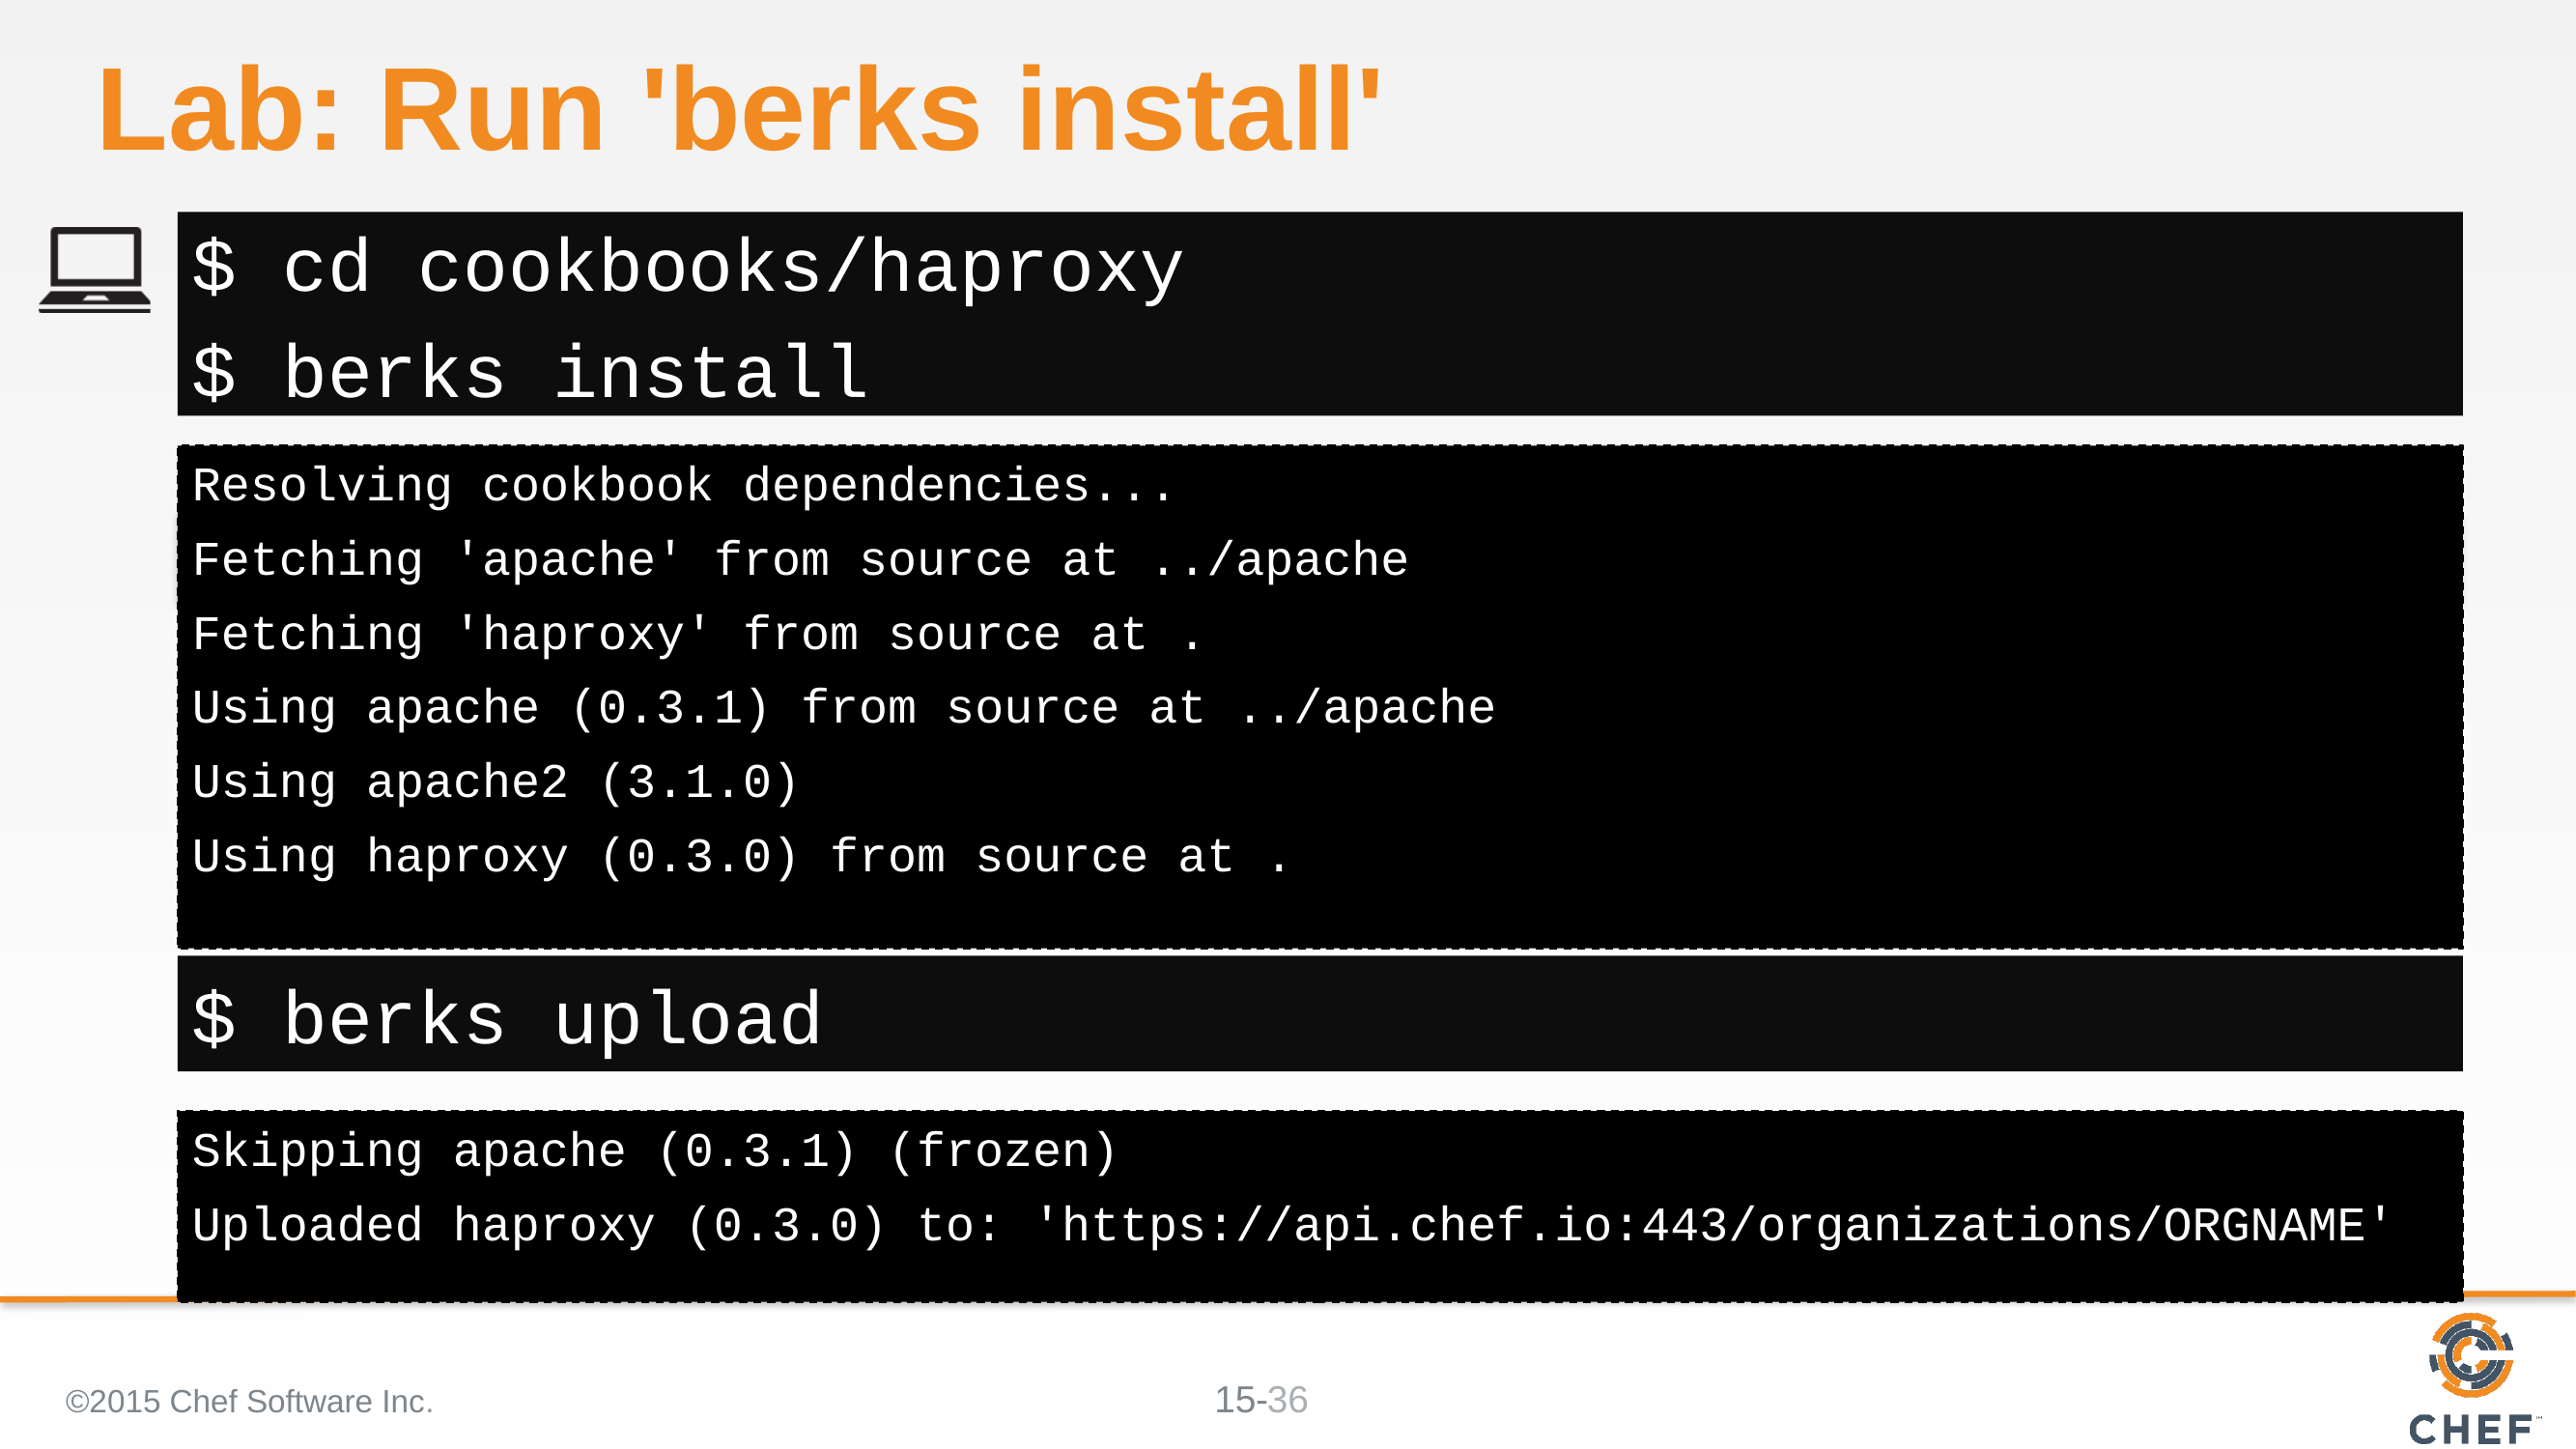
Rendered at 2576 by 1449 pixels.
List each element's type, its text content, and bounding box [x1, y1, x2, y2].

title Lab: Run 'berks install' [96, 48, 2463, 180]
picture [2399, 1297, 2550, 1449]
footer ©2015 Chef Software Inc. [51, 1359, 952, 1440]
slide_number 36 [998, 1359, 1578, 1437]
text_box $ berks upload [177, 955, 2463, 1072]
text_box Skipping apache (0.3.1) (frozen) Uploaded haproxy (0.3.0) to: 'https://api.chef.io:443/organizations/ORGNAME' [177, 1111, 2463, 1302]
list Resolving cookbook dependencies... Fetching 'apache' from source at ../apache Fetching 'haproxy' from source at . Using apache (0.3.1) from source at ../apache Using apache2 (3.1.0) Using haproxy (0.3.0) from source at . [177, 444, 2464, 950]
list $ cd cookbooks/haproxy $ berks install [177, 212, 2463, 416]
